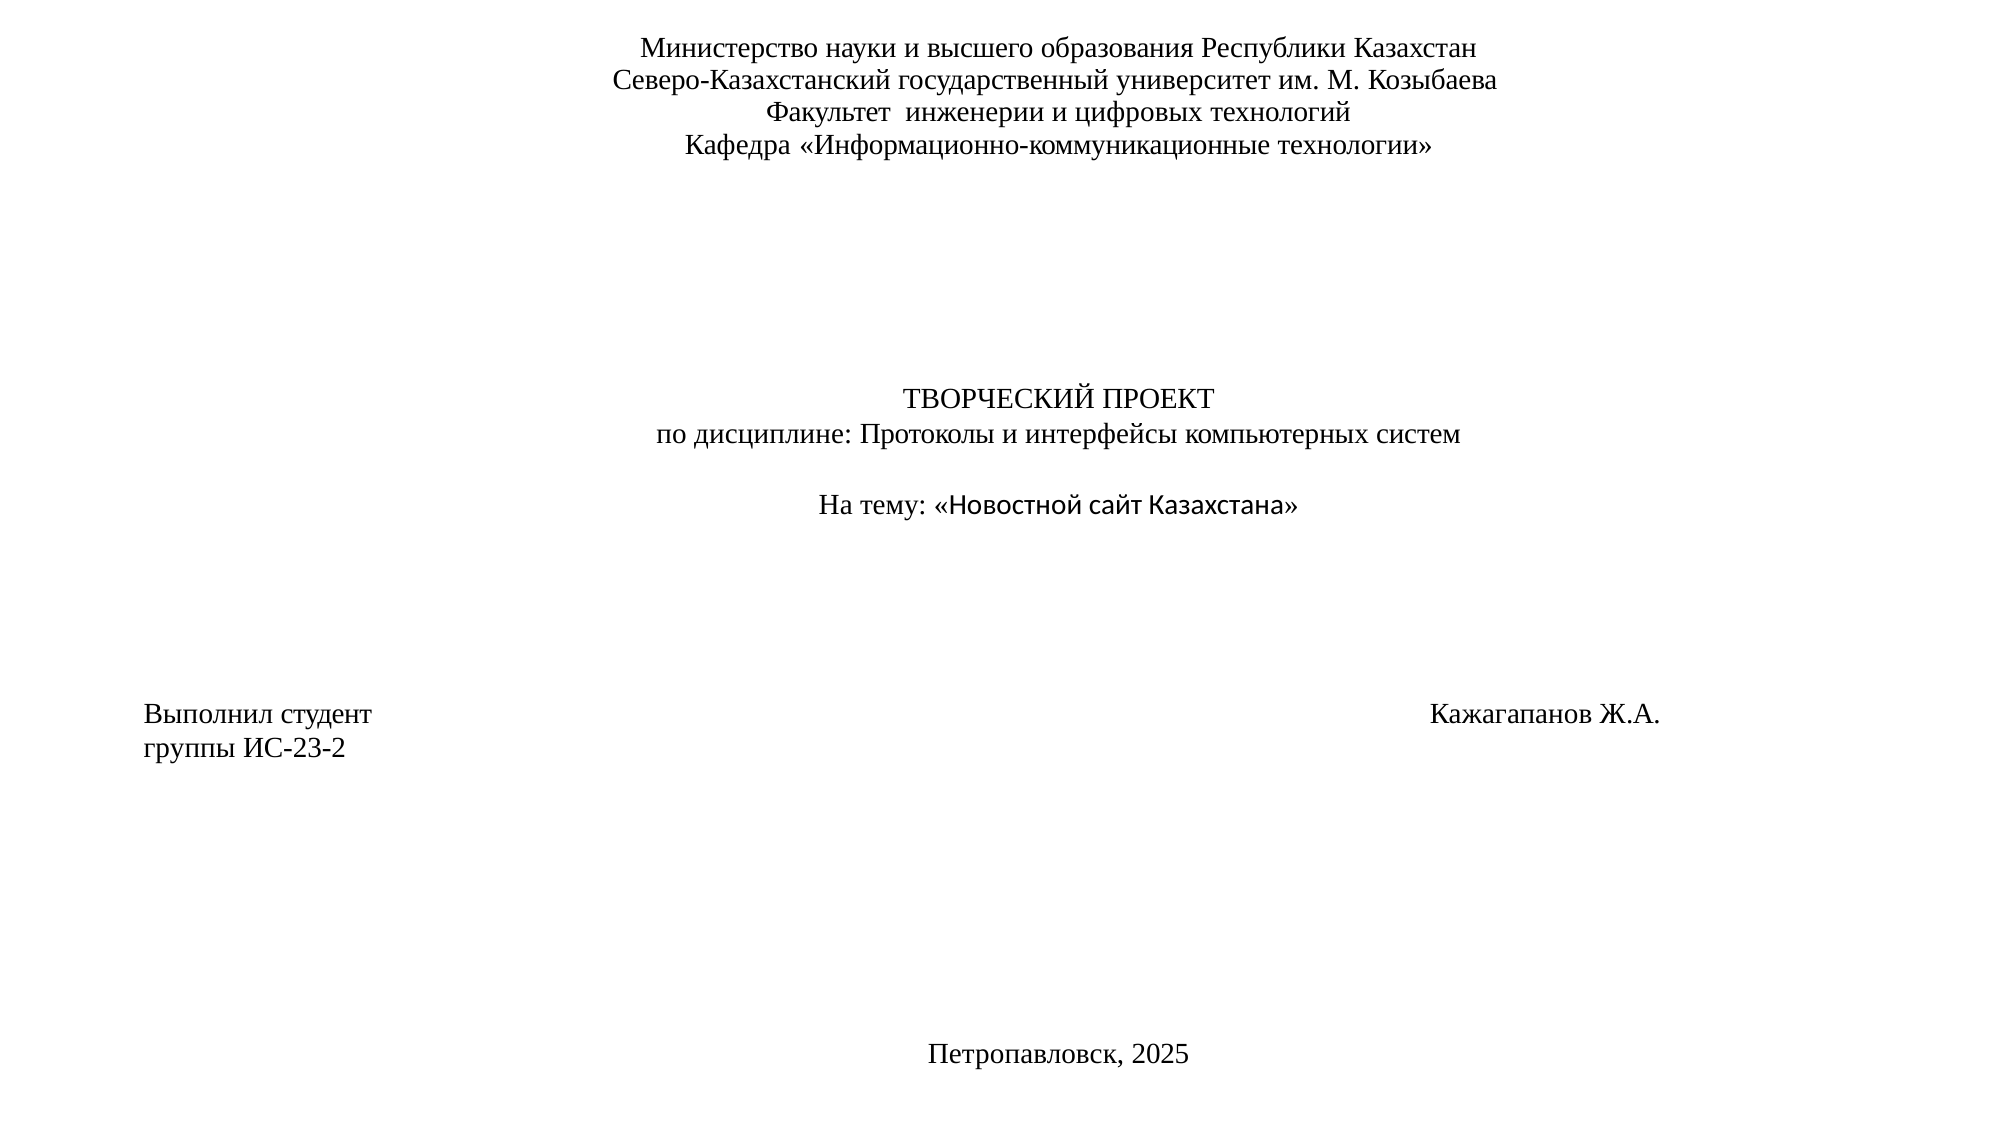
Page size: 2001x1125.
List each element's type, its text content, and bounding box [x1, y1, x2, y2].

table_cell Петропавловск, 2025 [138, 908, 1665, 1075]
table_cell Кажагапанов Ж.А. [940, 619, 1665, 908]
table_cell Выполнил студент группы ИС-23-2 [138, 619, 940, 908]
table_header Министерство науки и высшего образования Республики Казахстан Северо-Казахстанский государственный университет им. М. Козыбаева Факультет инженерии и цифровых технологий Кафедра «Информационно-коммуникационные технологии» [138, 32, 1665, 283]
table_cell ТВОРЧЕСКИЙ ПРОЕКТ по дисциплине: Протоколы и интерфейсы компьютерных систем На тему: «Новостной сайт Казахстана» [138, 283, 1665, 619]
